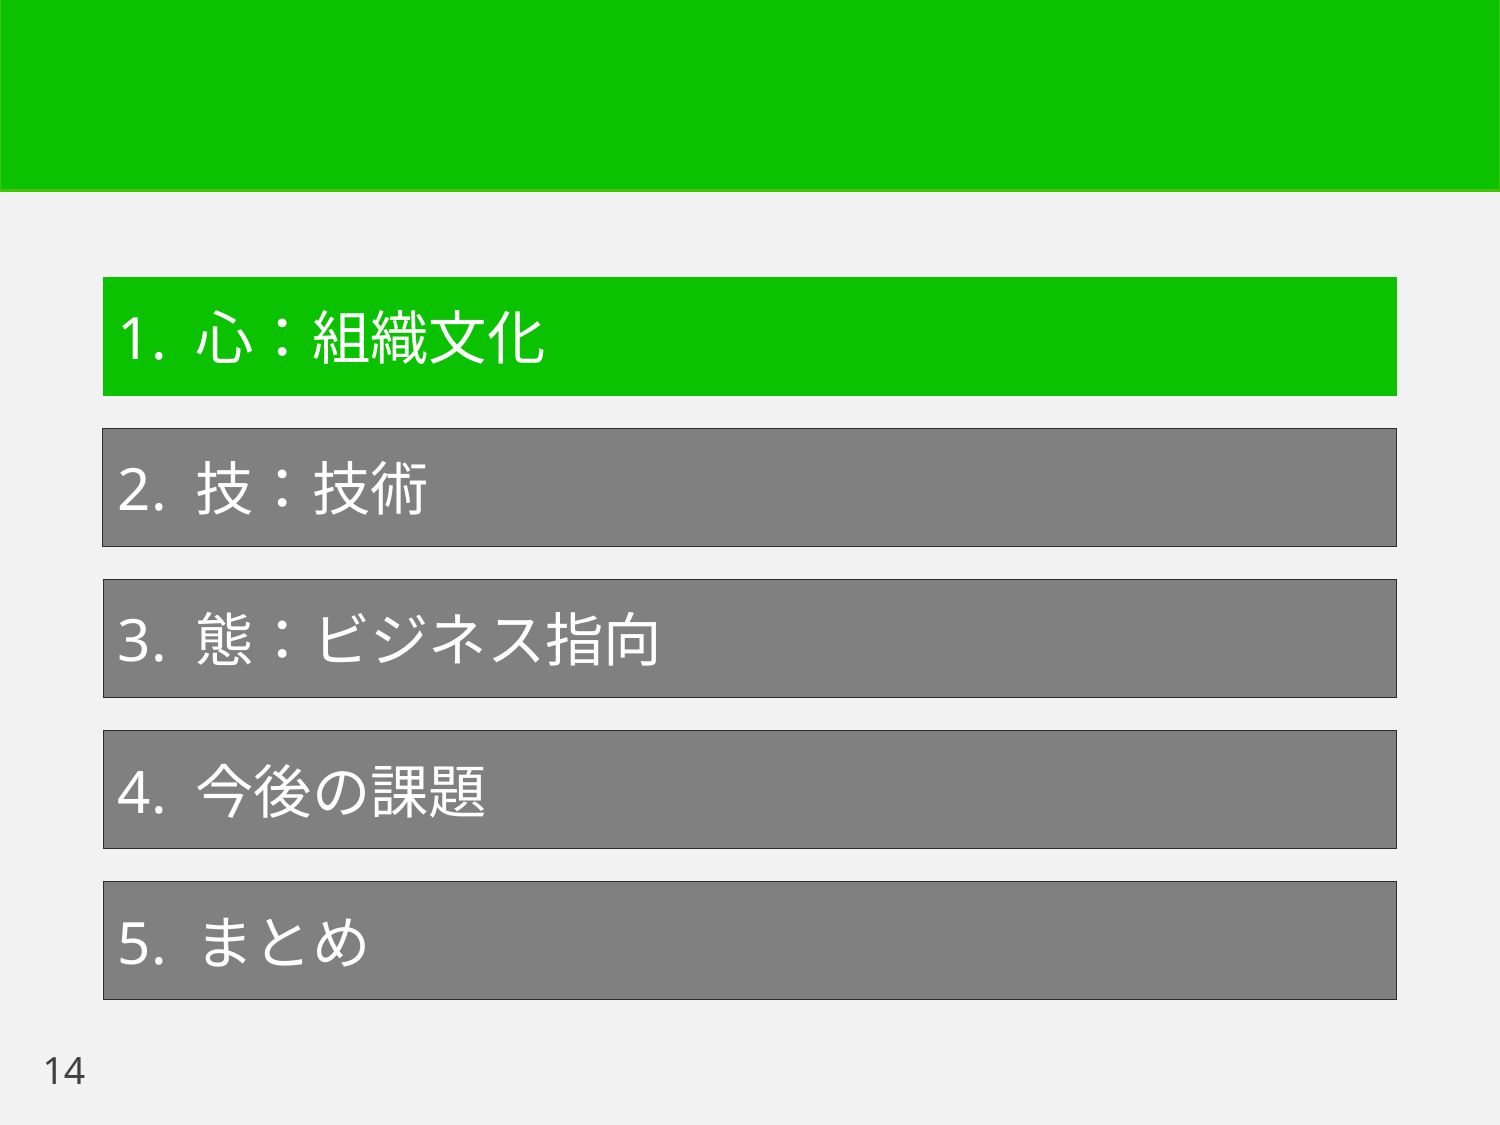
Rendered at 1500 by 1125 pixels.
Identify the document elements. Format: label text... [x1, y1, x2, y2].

text_box 3. 態：ビジネス指向 [103, 579, 1397, 698]
text_box 4. 今後の課題 [103, 730, 1397, 849]
text_box 1. 心：組織文化 [103, 277, 1397, 396]
text_box 2. 技：技術 [102, 428, 1397, 547]
text_box 5. まとめ [103, 881, 1397, 1000]
slide_number 14 [27, 1042, 146, 1102]
